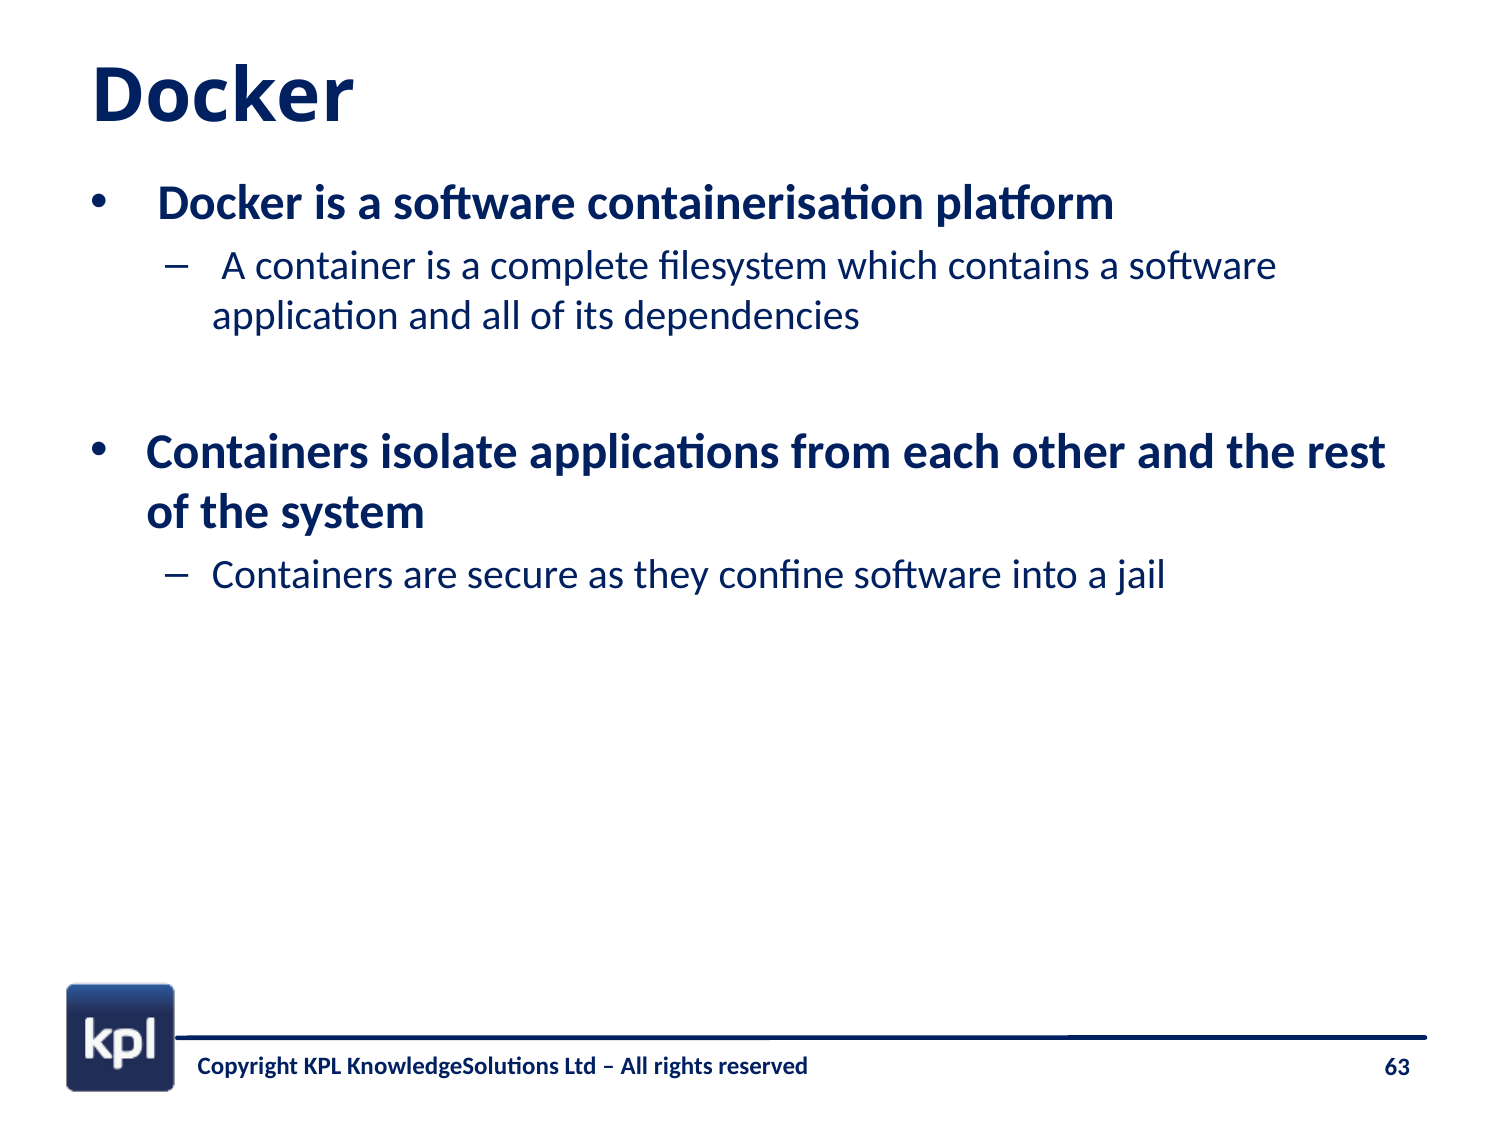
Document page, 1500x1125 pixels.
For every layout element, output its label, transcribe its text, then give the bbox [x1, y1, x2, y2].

text_box Copyright KPL KnowledgeSolutions Ltd – All rights reserved [182, 1042, 1187, 1088]
picture [62, 980, 178, 1095]
title Docker [75, 45, 1471, 138]
list Docker is a software containerisation platform A container is a complete filesystem which contains a software application and all of its dependencies Containers isolate applications from each other and the rest of the system Containers are secure as they confine software into a jail [75, 162, 1425, 1013]
slide_number 63 [987, 1042, 1425, 1103]
